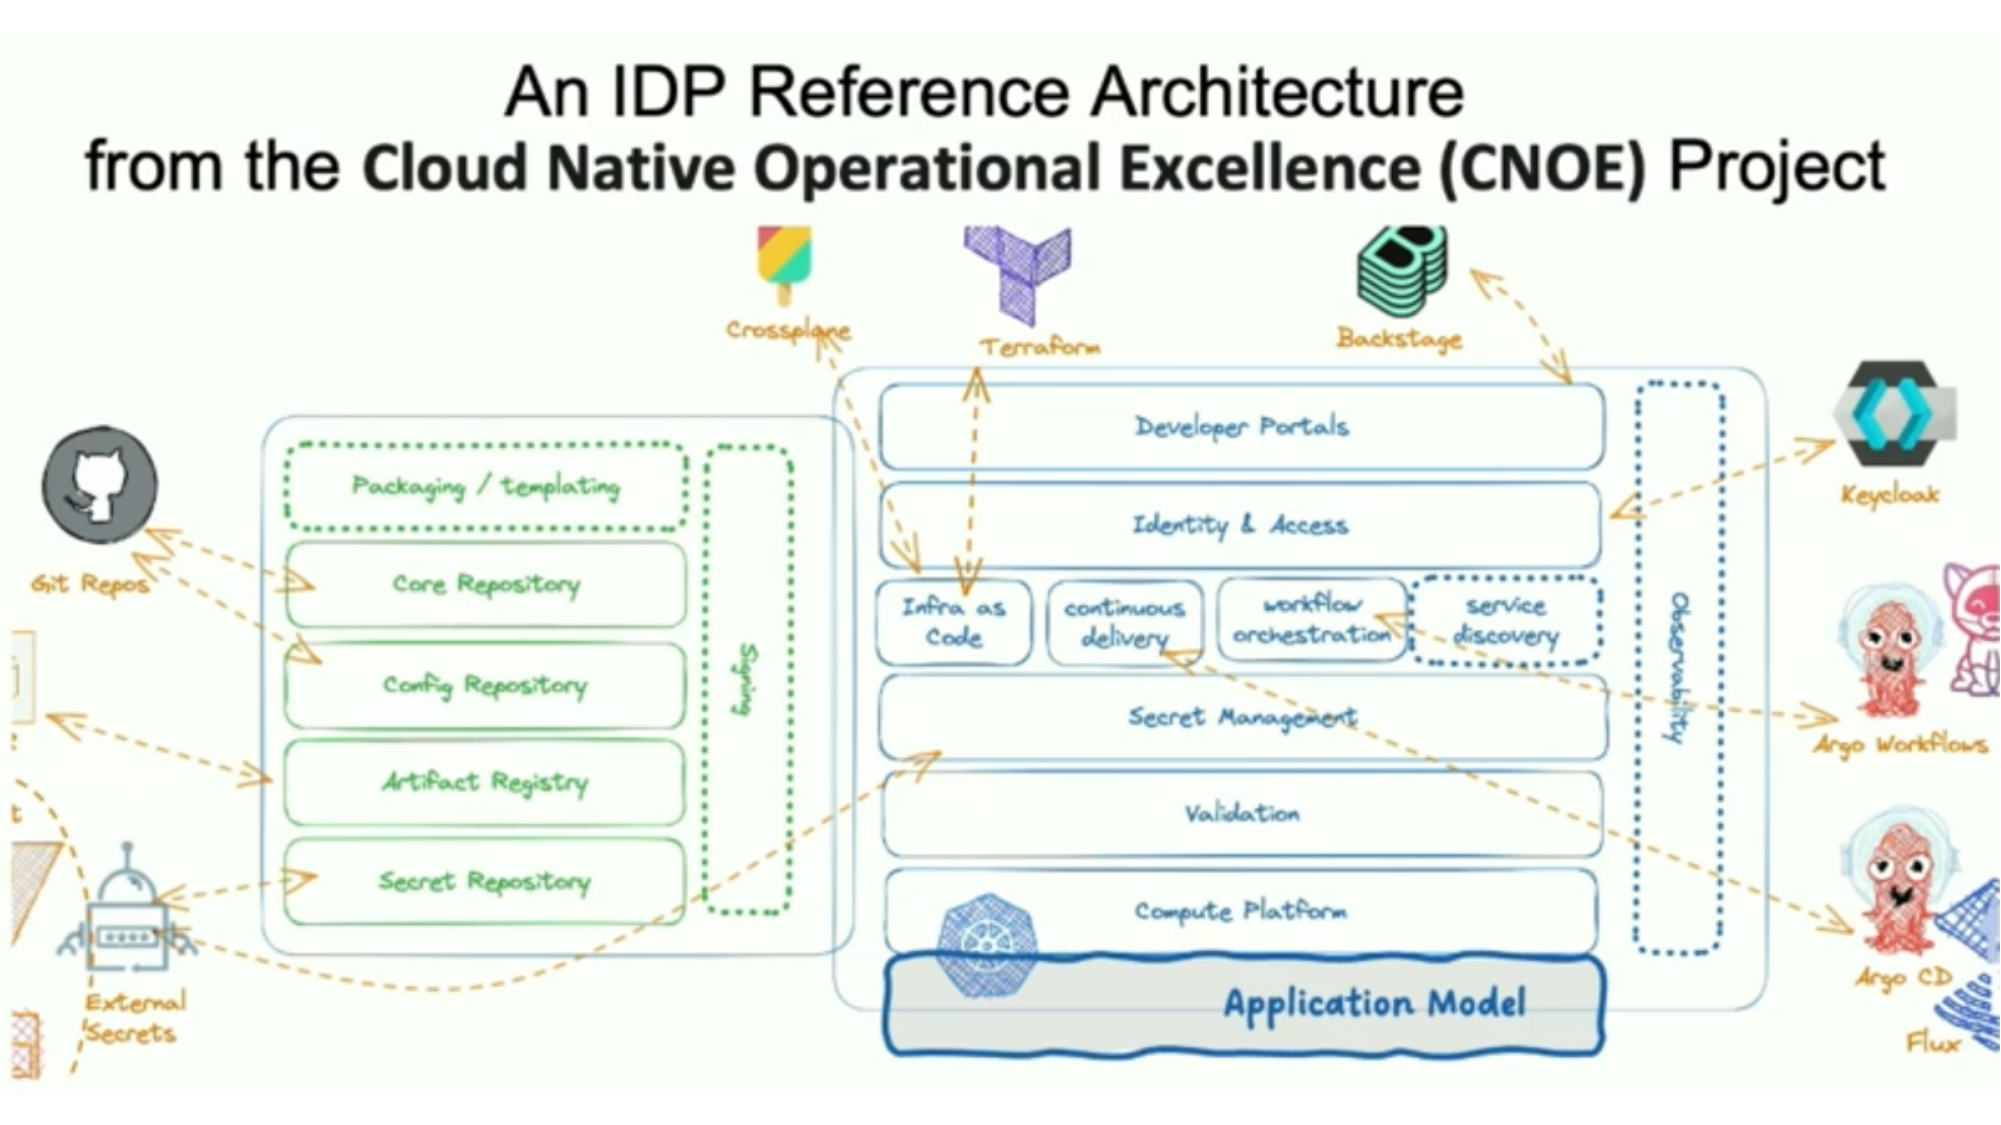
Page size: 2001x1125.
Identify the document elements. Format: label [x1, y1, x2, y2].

list [0, 30, 2000, 1095]
